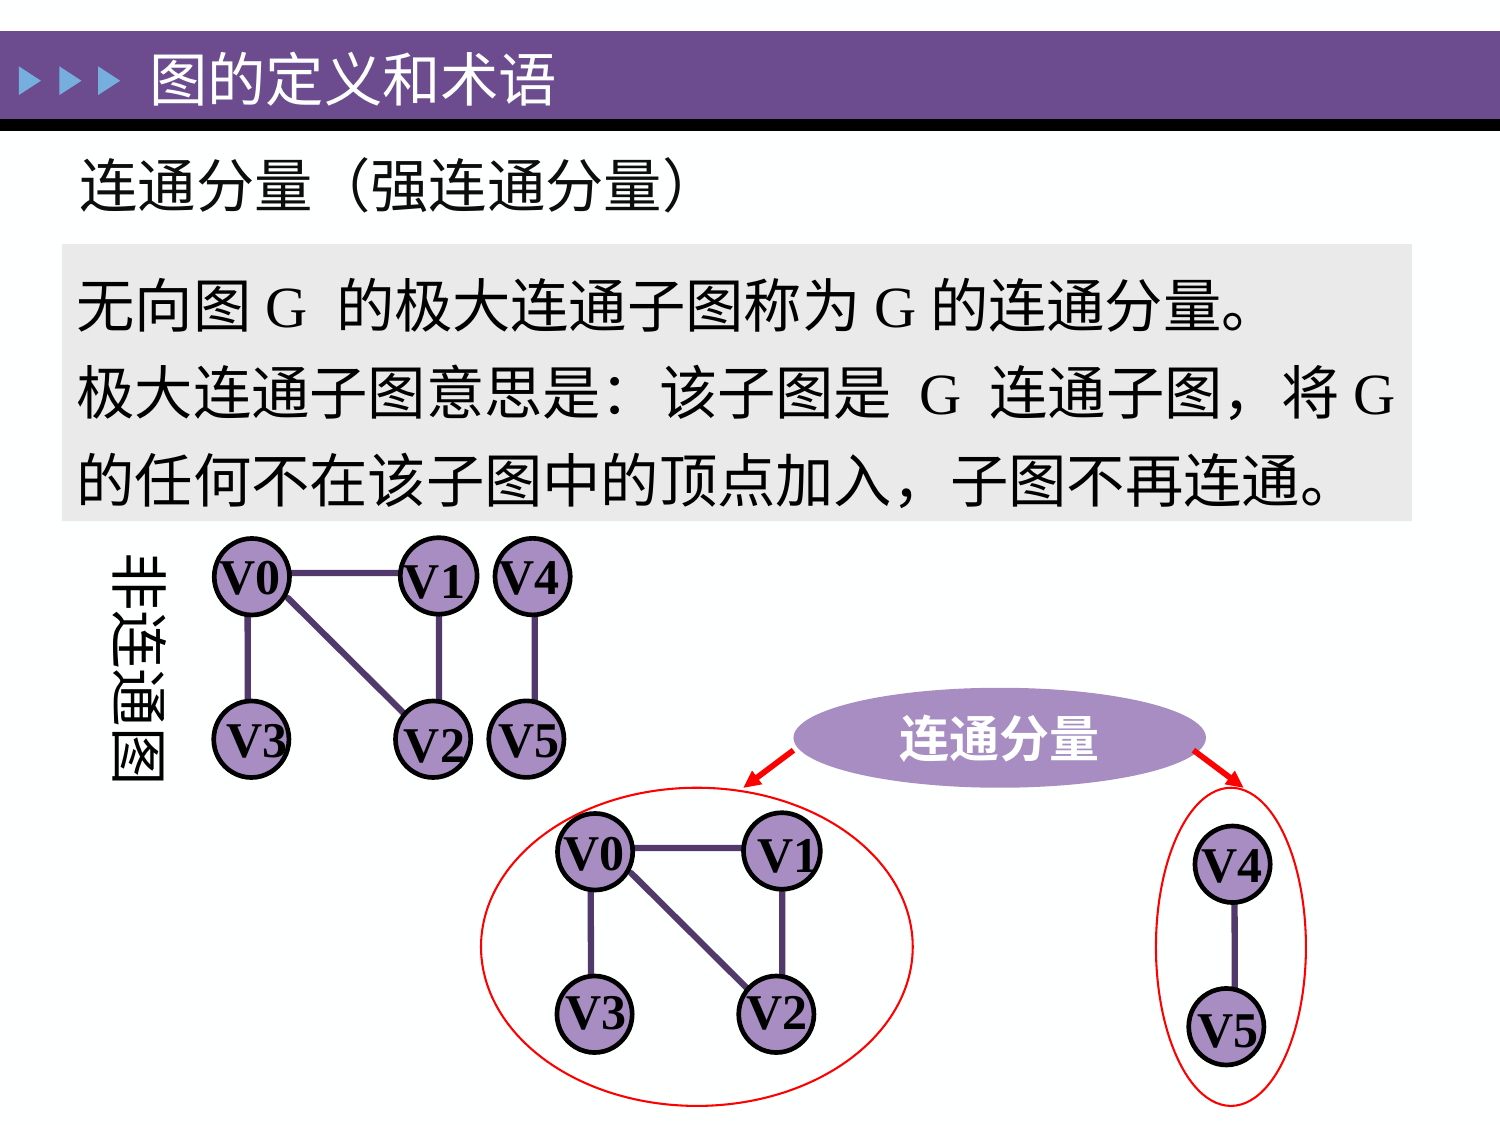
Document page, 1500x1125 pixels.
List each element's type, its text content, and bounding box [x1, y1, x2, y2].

text_box [481, 839, 540, 1057]
text_box [1155, 848, 1172, 1046]
text_box [584, 787, 810, 811]
text_box [1185, 1074, 1277, 1106]
text_box 无向图G 的极大连通子图称为G的连通分量。 极大连通子图意思是：该子图是 G 连通子图，将G 的任何不在该子图中的顶点加入，子图不再连通。 [61, 244, 1412, 522]
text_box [543, 812, 844, 1053]
text_box 连通分量（强连通分量） [64, 141, 965, 227]
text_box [199, 537, 491, 780]
text_box 非连通图 [82, 537, 184, 851]
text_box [1177, 824, 1288, 1066]
text_box [1183, 790, 1279, 823]
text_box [478, 537, 585, 616]
text_box [545, 833, 913, 1106]
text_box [478, 699, 585, 778]
text_box [1293, 857, 1306, 1037]
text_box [743, 687, 1244, 788]
text_box 图的定义和术语 [134, 21, 1145, 135]
